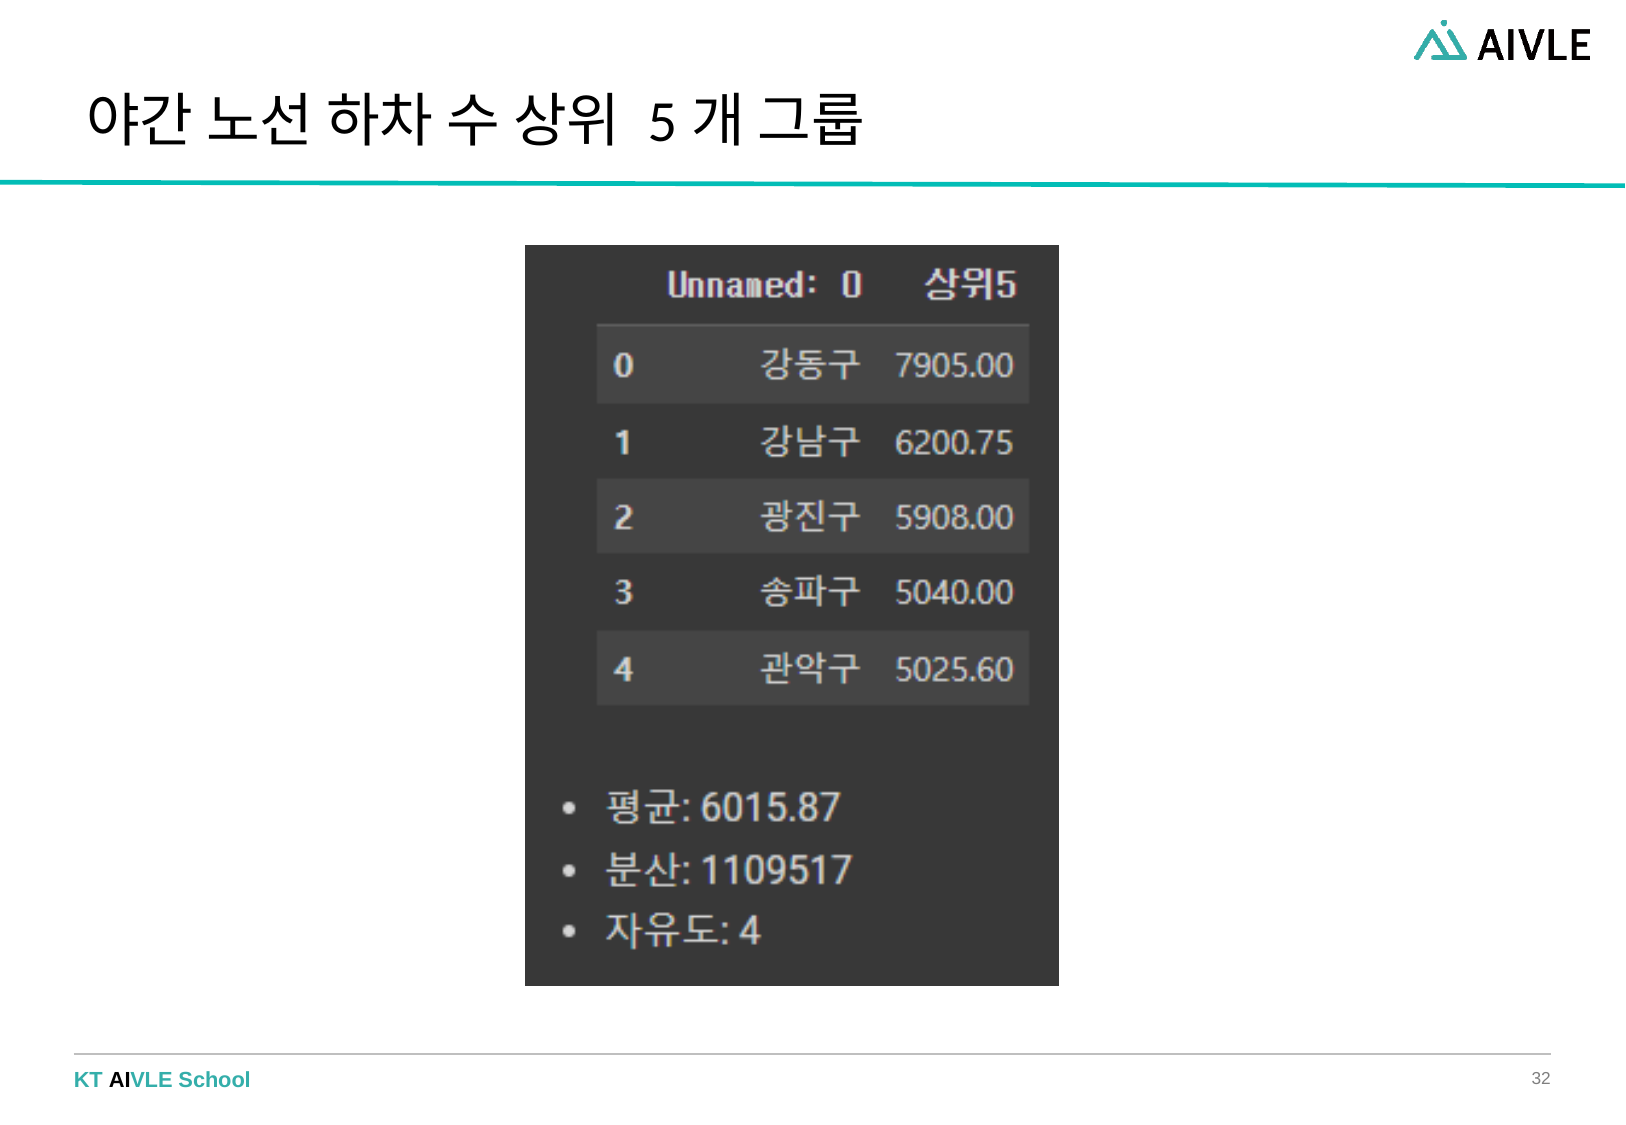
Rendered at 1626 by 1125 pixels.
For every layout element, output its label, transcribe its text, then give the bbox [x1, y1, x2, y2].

title 야간 노선 하차 수 상위 5개 그룹 [70, 83, 1514, 181]
picture [1414, 20, 1590, 60]
picture [525, 244, 1059, 986]
